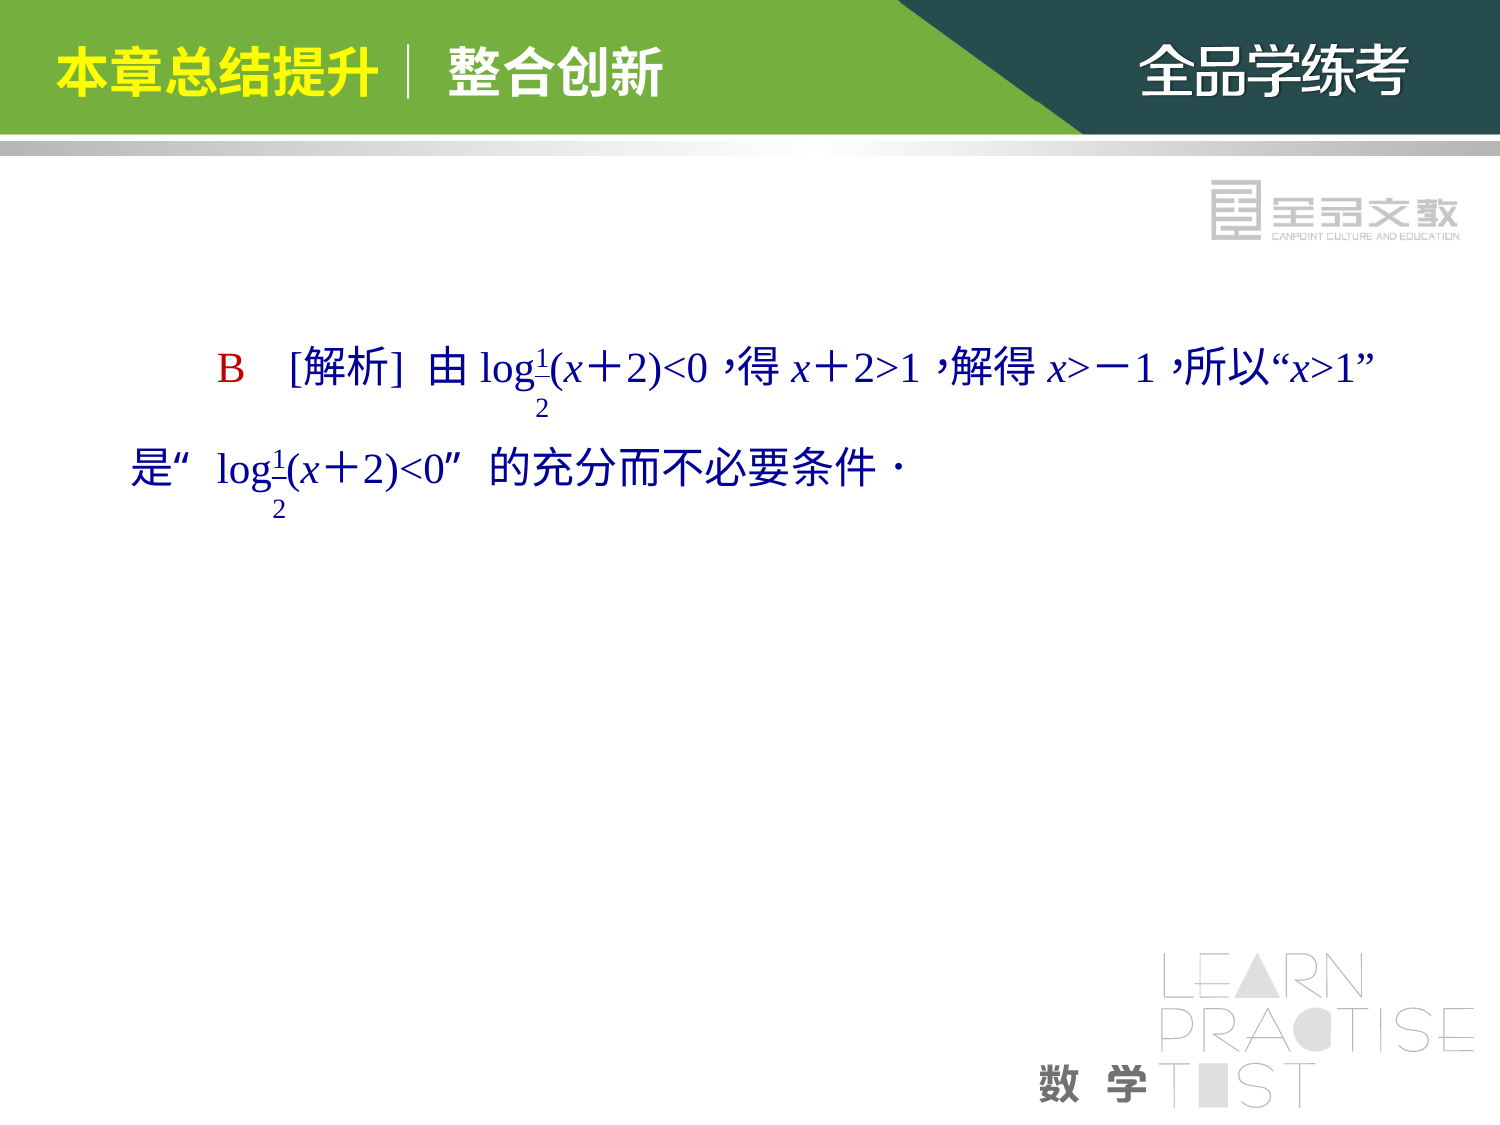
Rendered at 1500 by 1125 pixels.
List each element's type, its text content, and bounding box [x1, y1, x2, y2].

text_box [129, 321, 1378, 983]
text_box 本章总结提升│ 整合创新 [41, 30, 1057, 111]
picture [0, 0, 1500, 1125]
